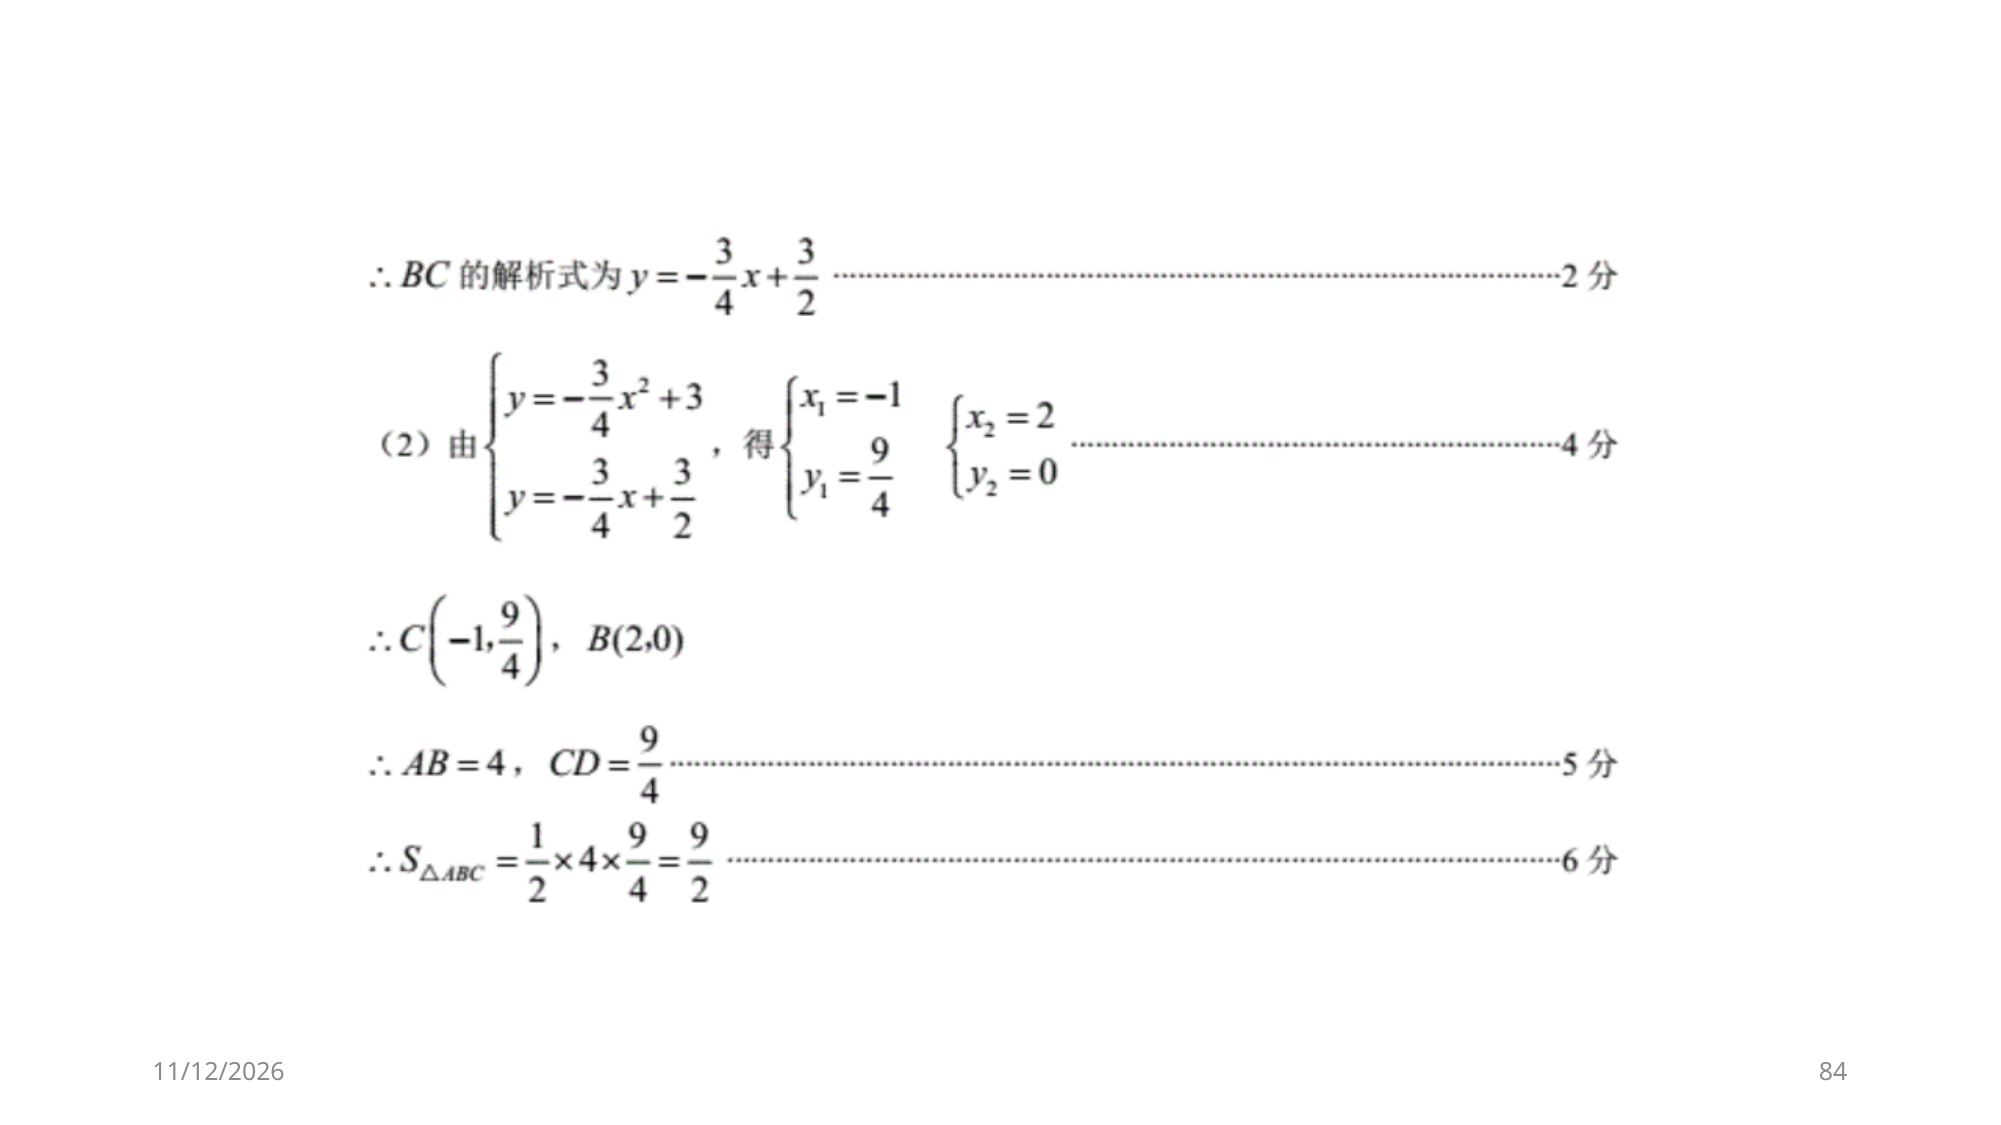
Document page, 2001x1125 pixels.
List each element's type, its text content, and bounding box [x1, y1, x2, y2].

picture [330, 219, 1670, 906]
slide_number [137, 1042, 588, 1103]
slide_number 84 [1412, 1042, 1863, 1103]
